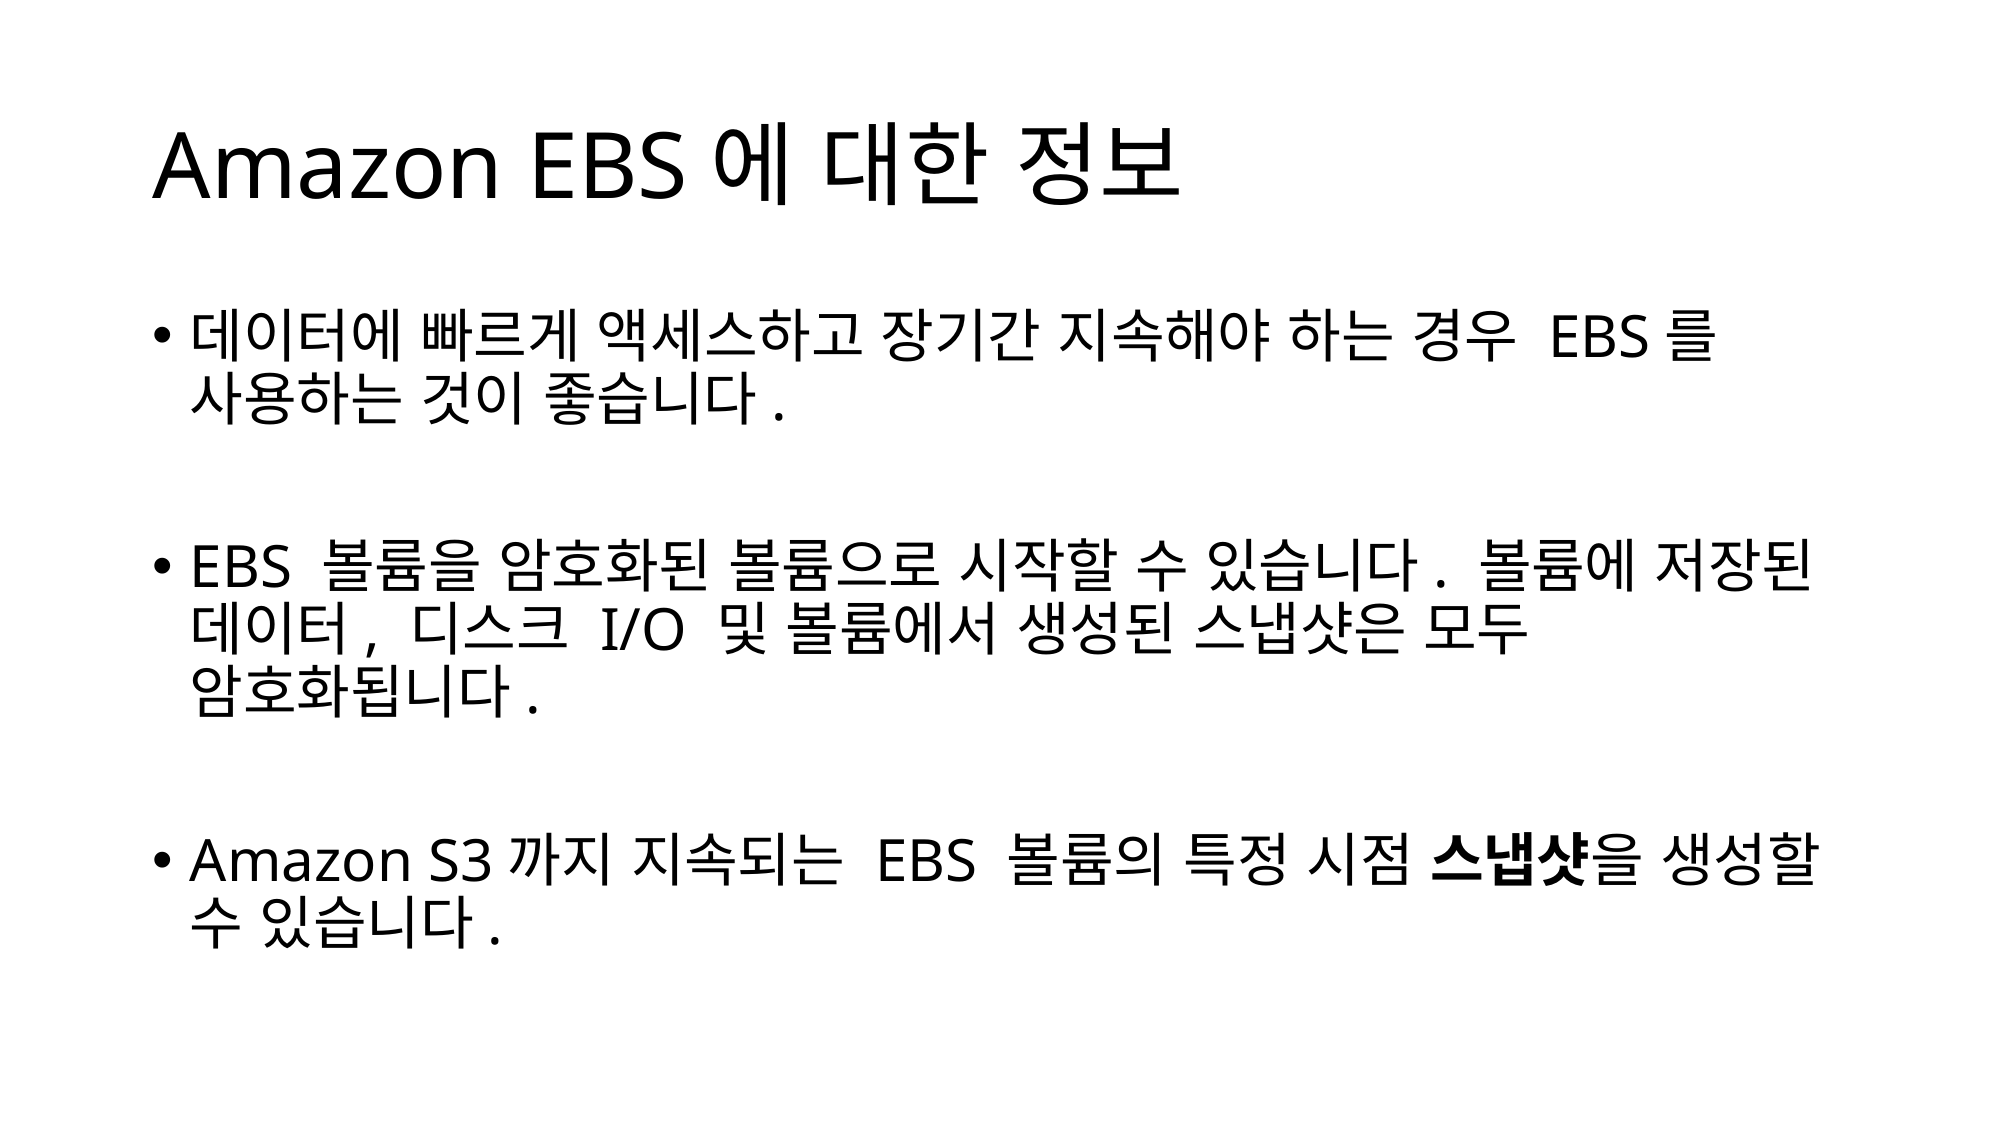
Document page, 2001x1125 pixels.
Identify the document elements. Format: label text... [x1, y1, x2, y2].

title Amazon EBS에 대한 정보 [137, 59, 1863, 278]
list 데이터에 빠르게 액세스하고 장기간 지속해야 하는 경우 EBS를 사용하는 것이 좋습니다. EBS 볼륨을 암호화된 볼륨으로 시작할 수 있습니다. 볼륨에 저장된 데이터, 디스크 I/O 및 볼륨에서 생성된 스냅샷은 모두 암호화됩니다. Amazon S3까지 지속되는 EBS 볼륨의 특정 시점 스냅샷을 생성할 수 있습니다. [137, 299, 1863, 1014]
